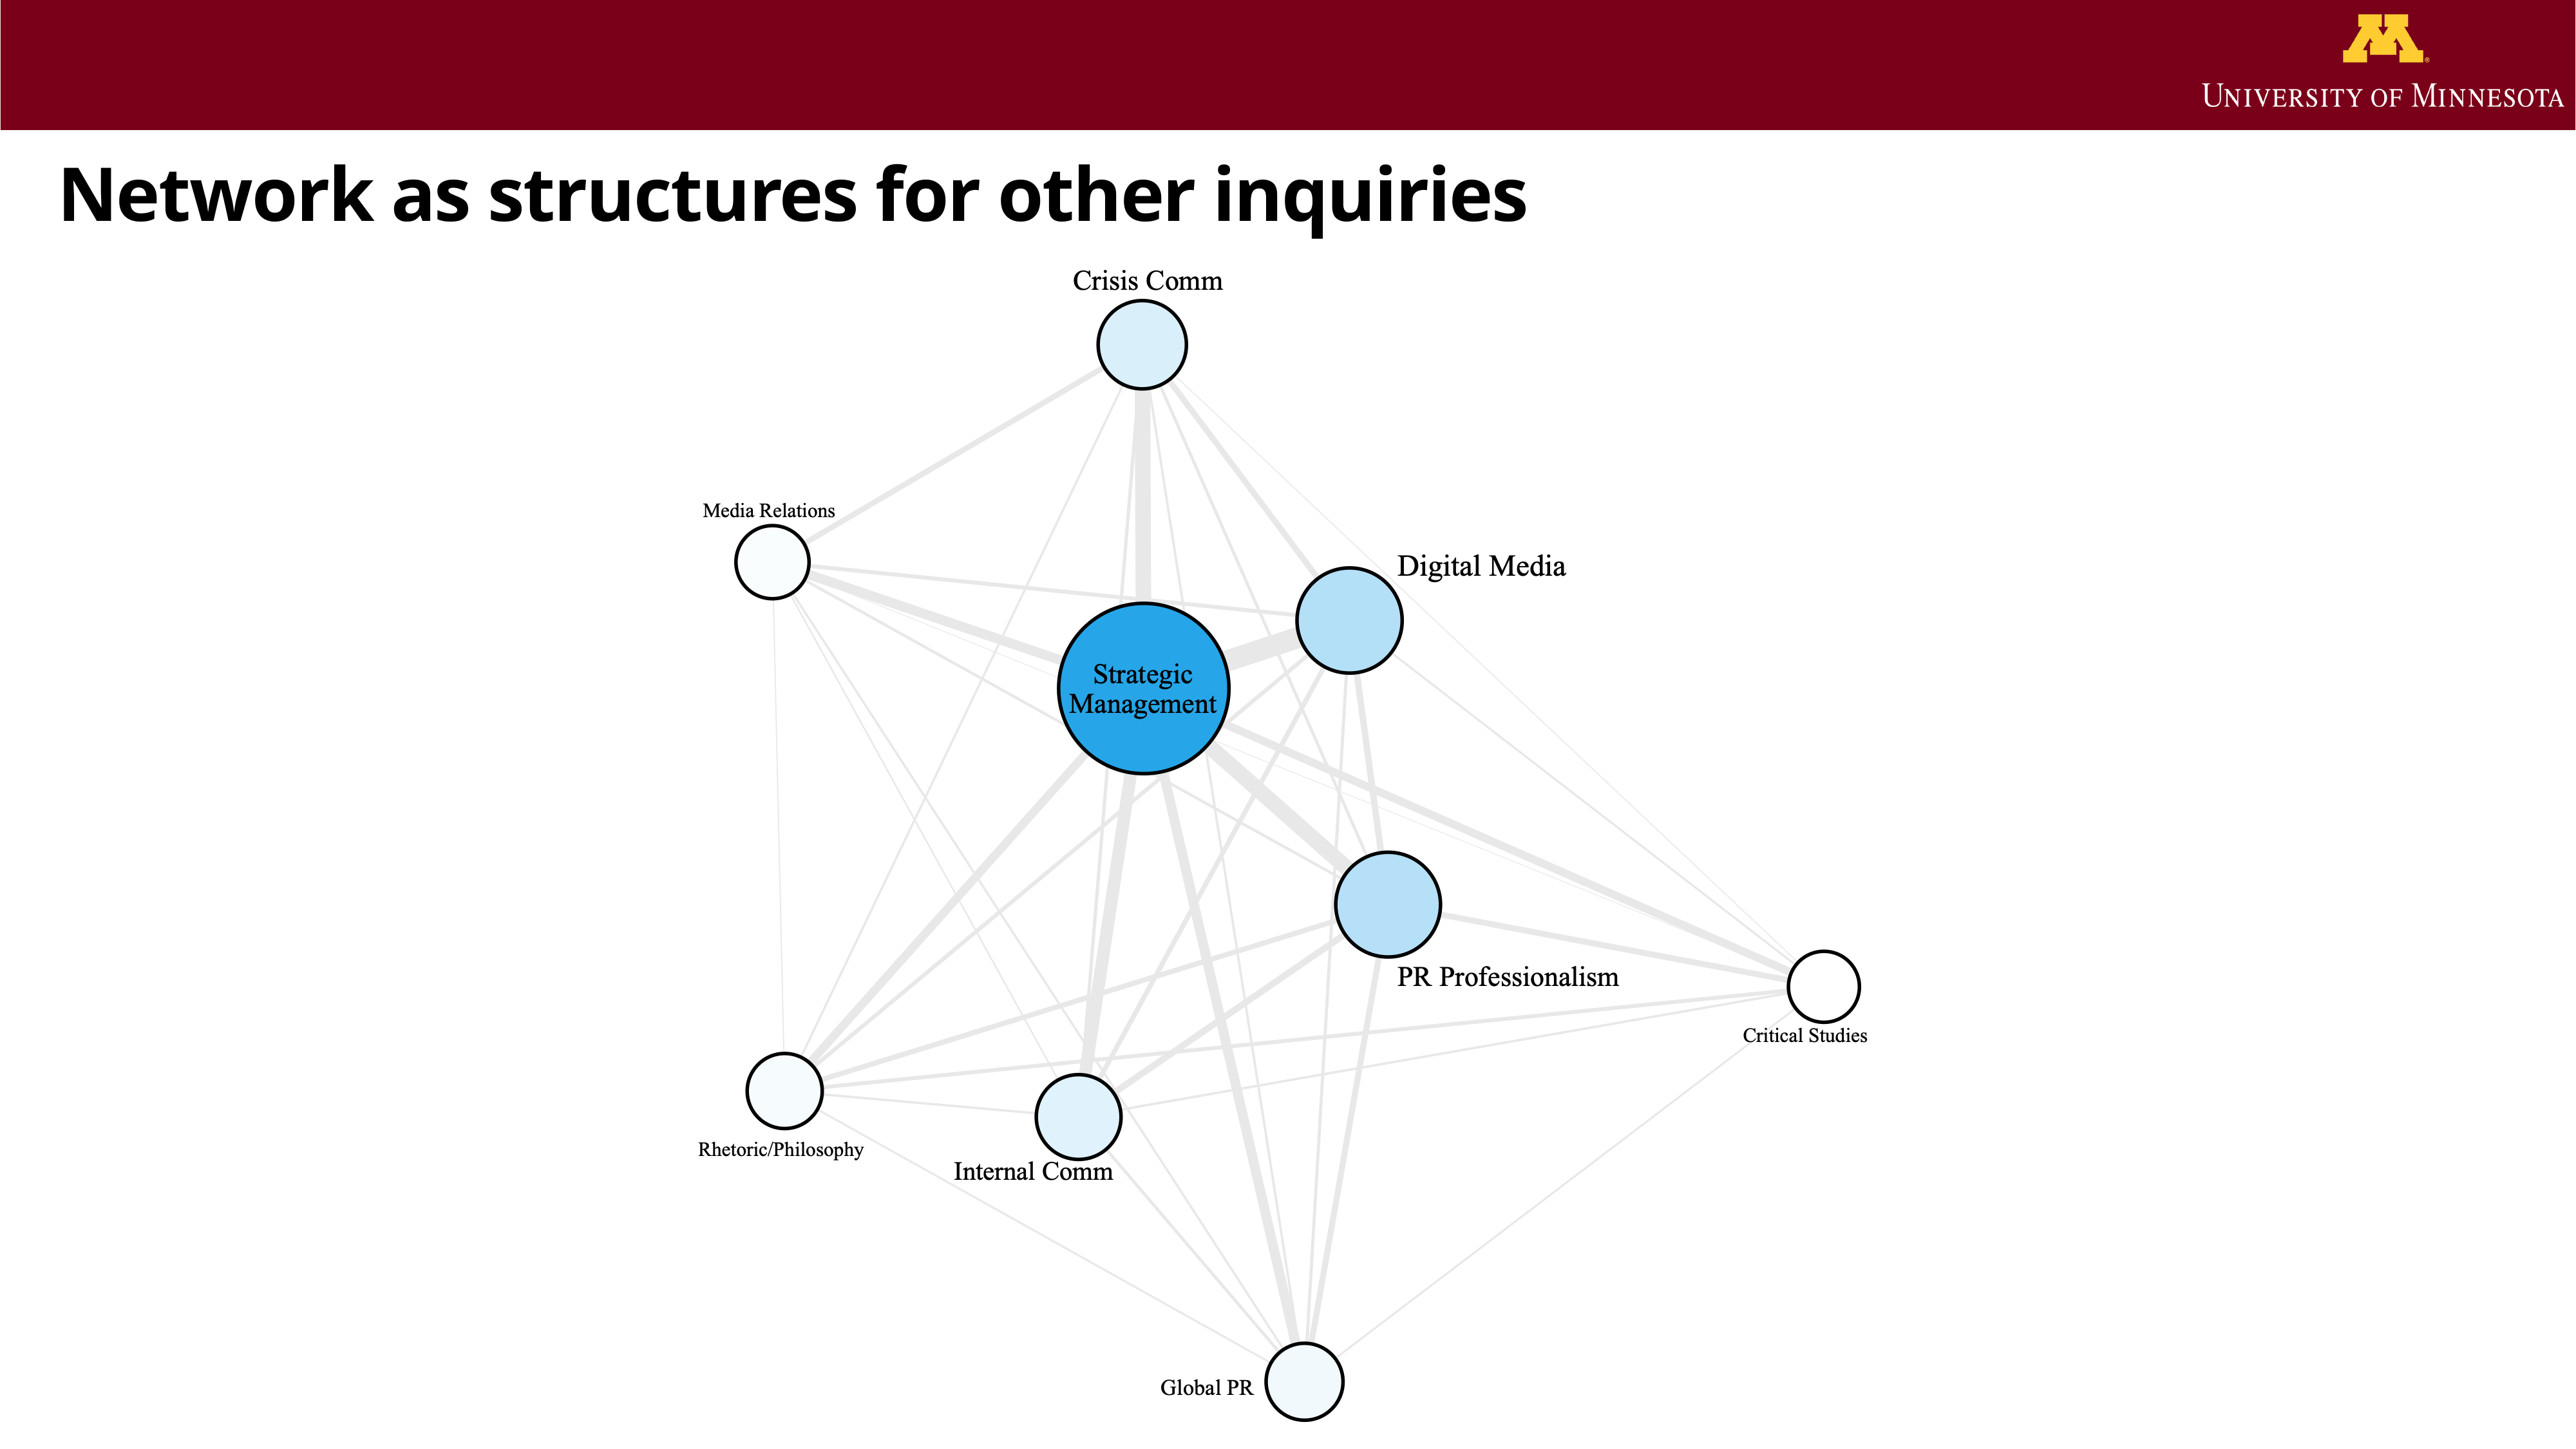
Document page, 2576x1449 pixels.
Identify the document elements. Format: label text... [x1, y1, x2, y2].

title Network as structures for other inquiries [50, 156, 2526, 262]
picture [2202, 14, 2564, 107]
picture [699, 267, 1877, 1438]
